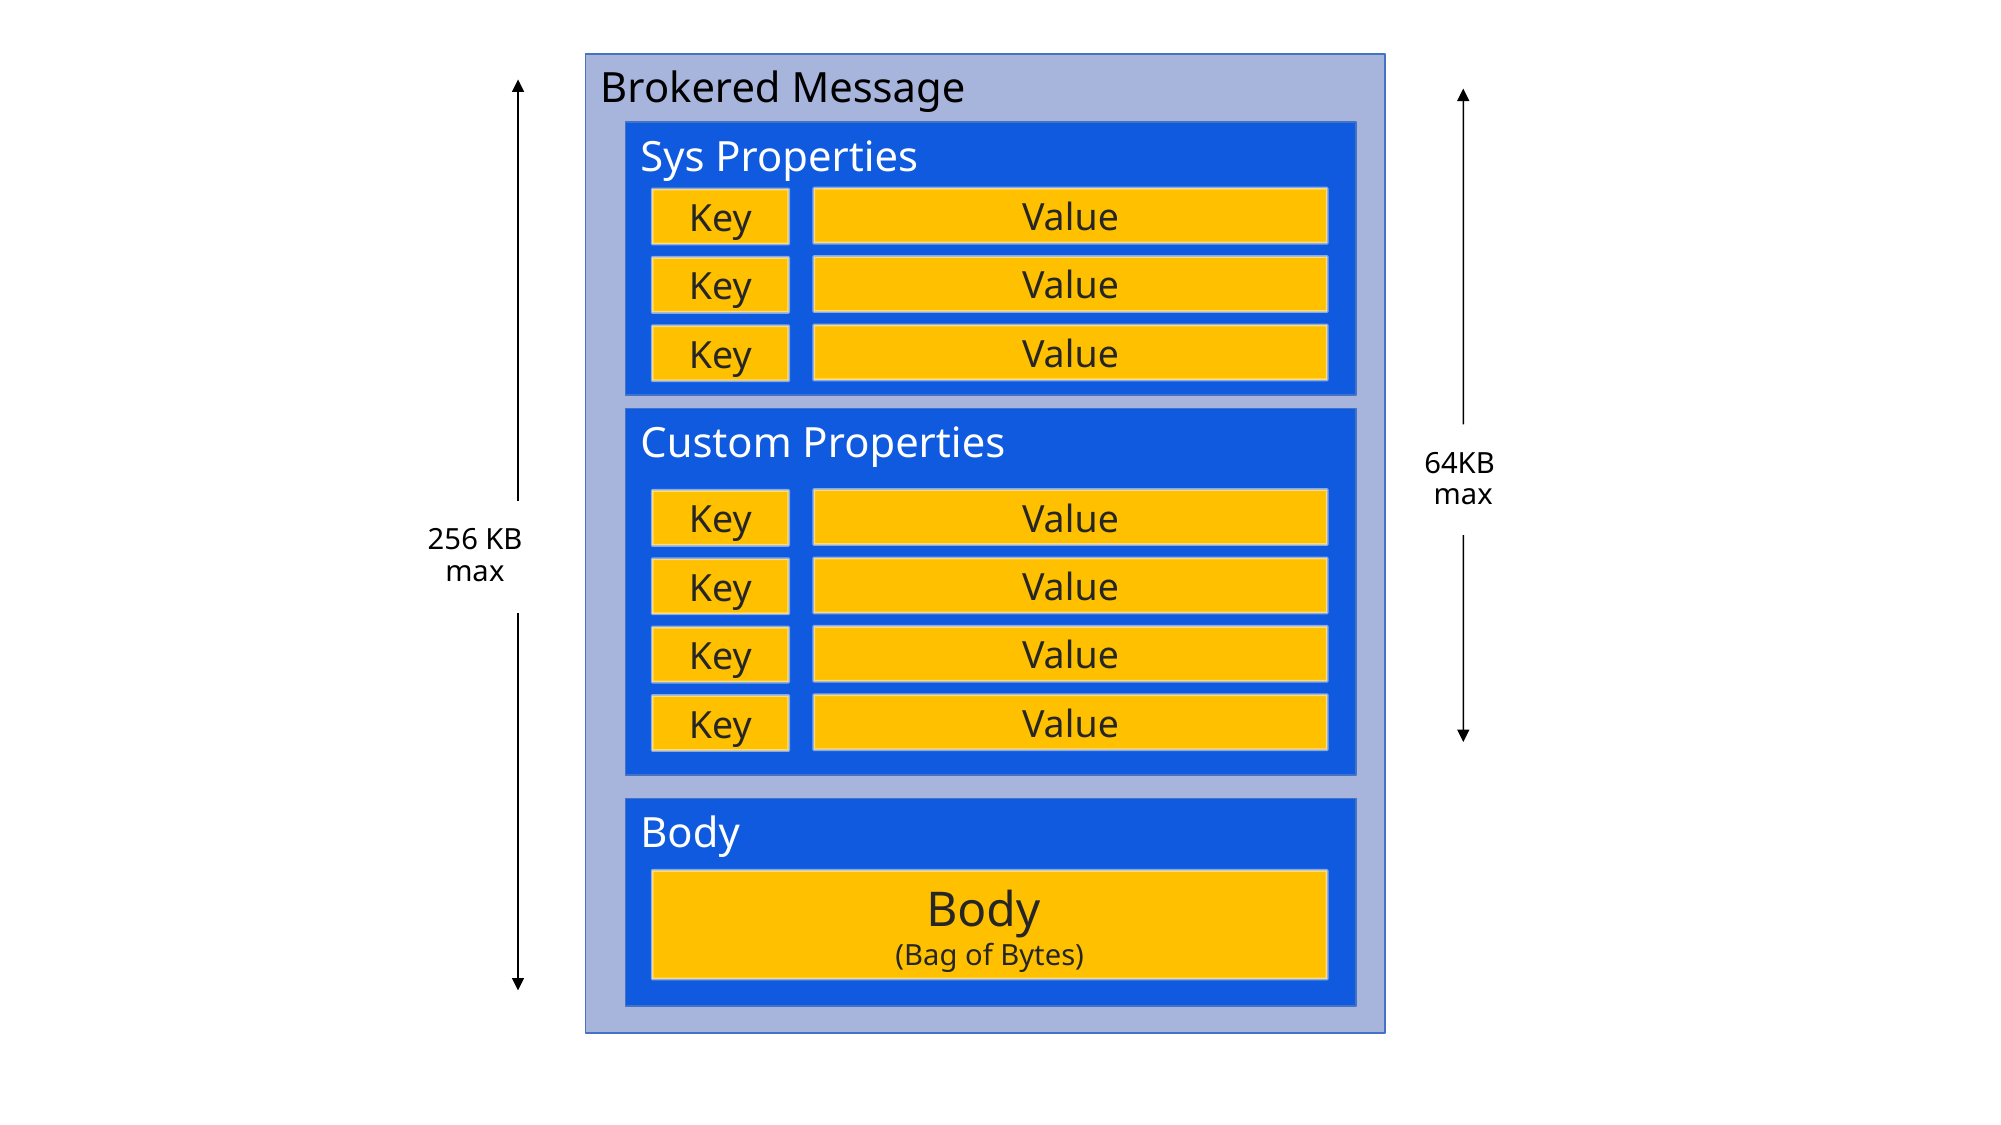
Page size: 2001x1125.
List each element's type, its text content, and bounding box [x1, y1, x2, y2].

text_box 256 KB max [397, 500, 553, 612]
text_box Body [625, 798, 1357, 1007]
text_box Brokered Message [585, 53, 1386, 1034]
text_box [651, 187, 1328, 381]
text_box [651, 489, 1328, 751]
text_box 64KB max [1394, 424, 1533, 536]
text_box Custom Properties [625, 408, 1357, 776]
text_box Body (Bag of Bytes) [651, 869, 1329, 980]
text_box Sys Properties [625, 121, 1357, 396]
